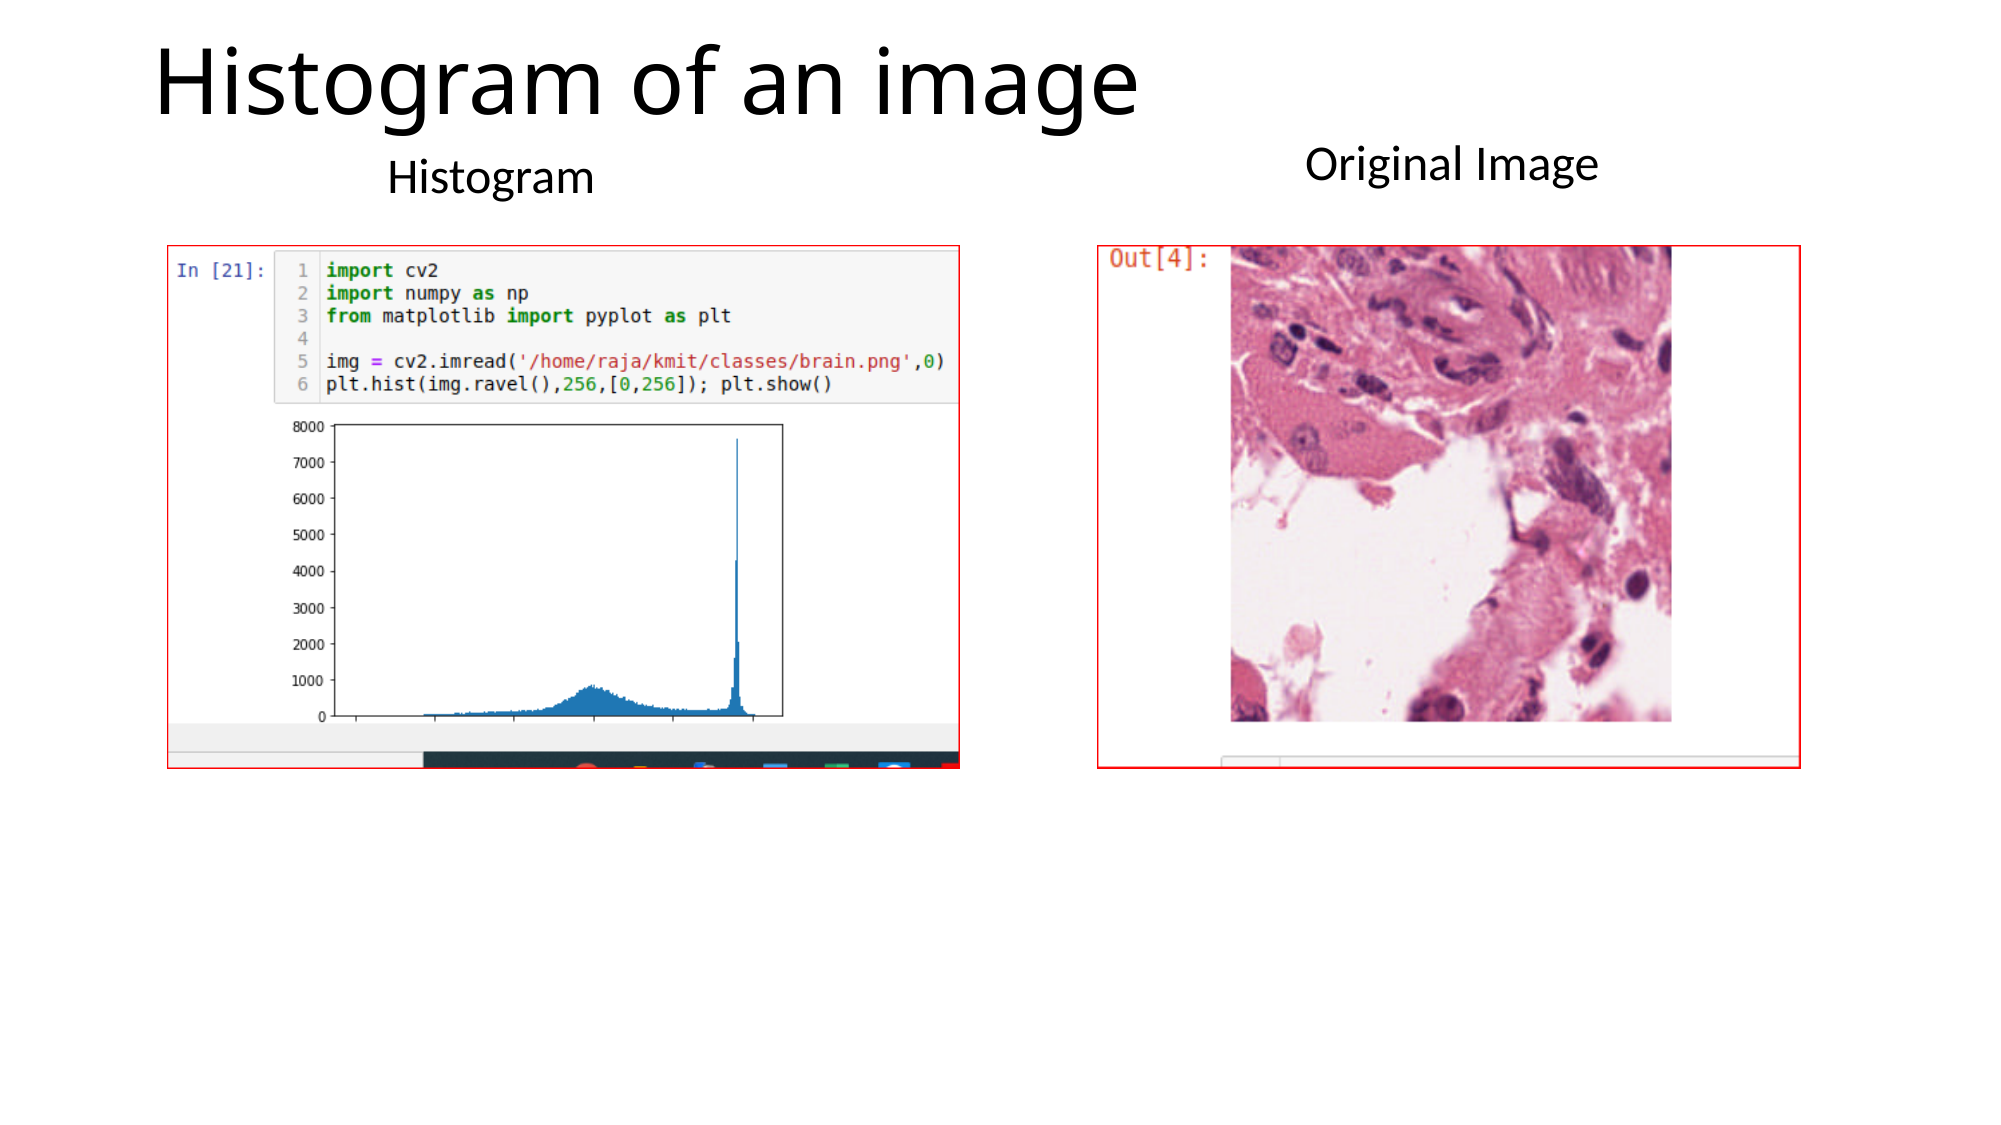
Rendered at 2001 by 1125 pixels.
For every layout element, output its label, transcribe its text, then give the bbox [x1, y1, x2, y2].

text_box Original Image [1249, 122, 1655, 198]
picture [1097, 245, 1801, 769]
text_box Histogram [288, 136, 694, 212]
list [167, 245, 960, 769]
title Histogram of an image [137, 19, 1863, 150]
